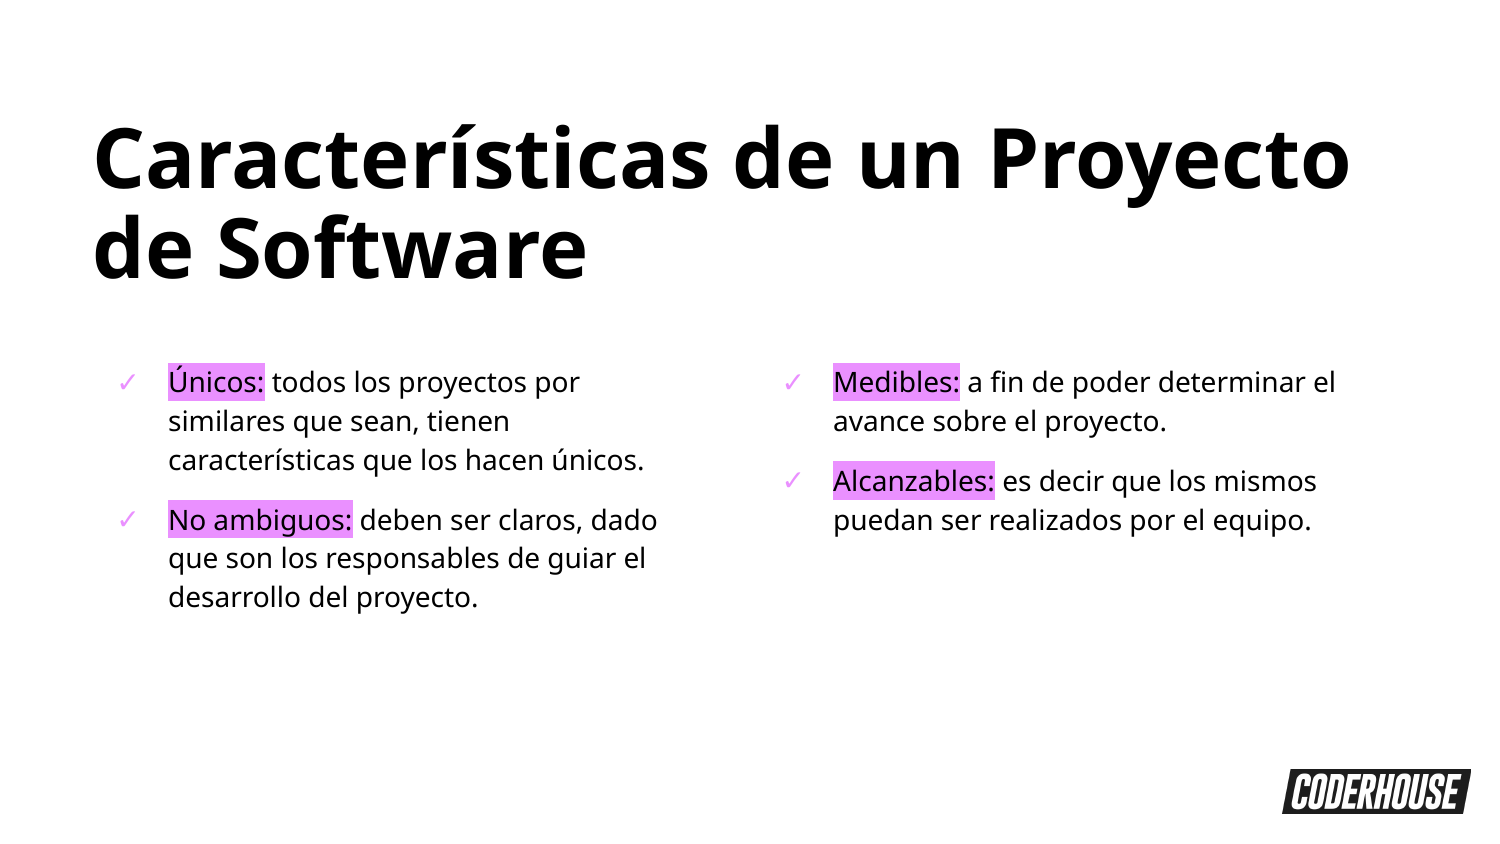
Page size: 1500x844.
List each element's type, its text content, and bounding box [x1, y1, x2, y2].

text_box Características de un Proyecto de Software [77, 101, 1414, 312]
picture [1281, 769, 1471, 814]
text_box Medibles: a fin de poder determinar el avance sobre el proyecto. Alcanzables: es decir que los mismos puedan ser realizados por el equipo. [743, 344, 1373, 551]
text_box Únicos: todos los proyectos por similares que sean, tienen características que los hacen únicos. No ambiguos: deben ser claros, dado que son los responsables de guiar el desarrollo del proyecto. [78, 344, 708, 688]
